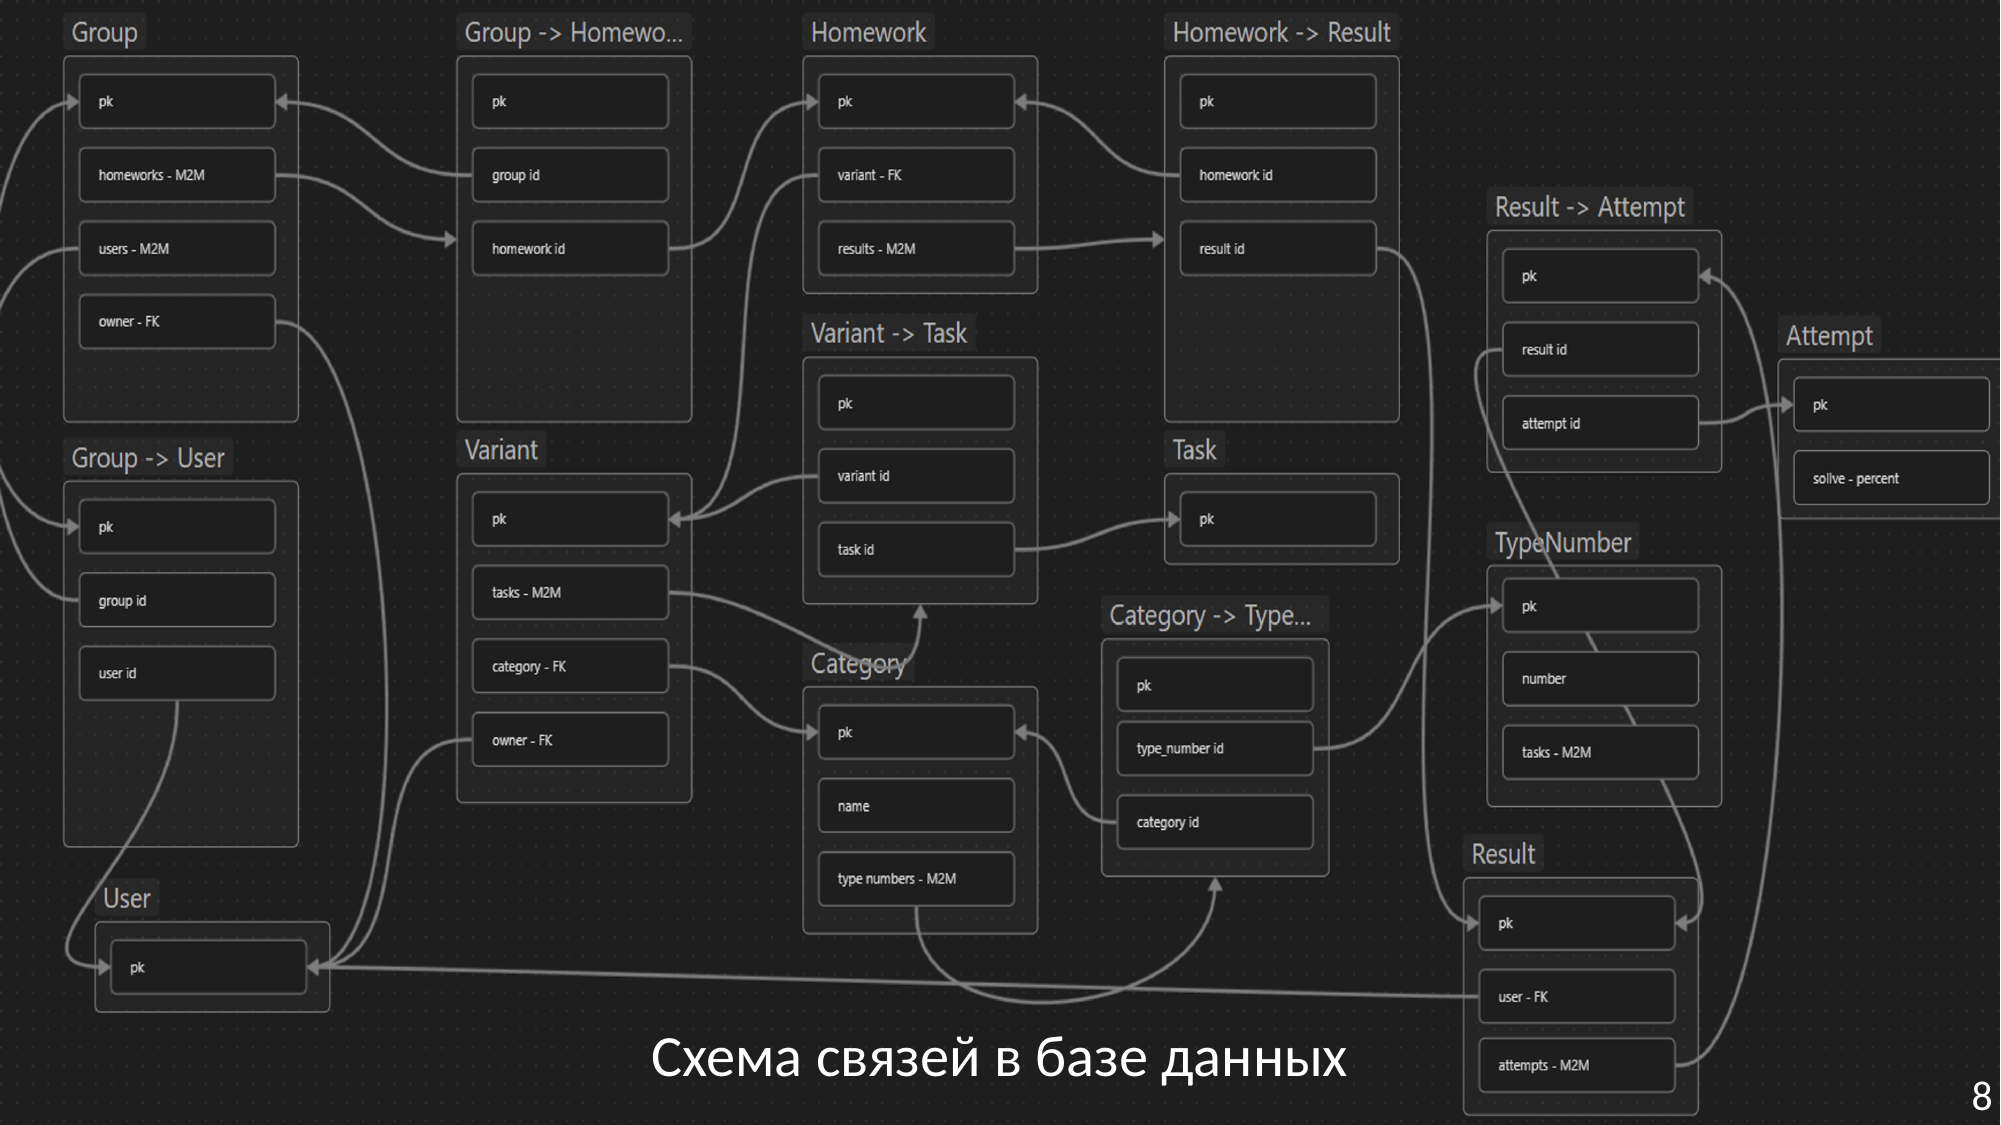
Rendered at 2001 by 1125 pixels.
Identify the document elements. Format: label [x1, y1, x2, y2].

list [0, 0, 2000, 1125]
